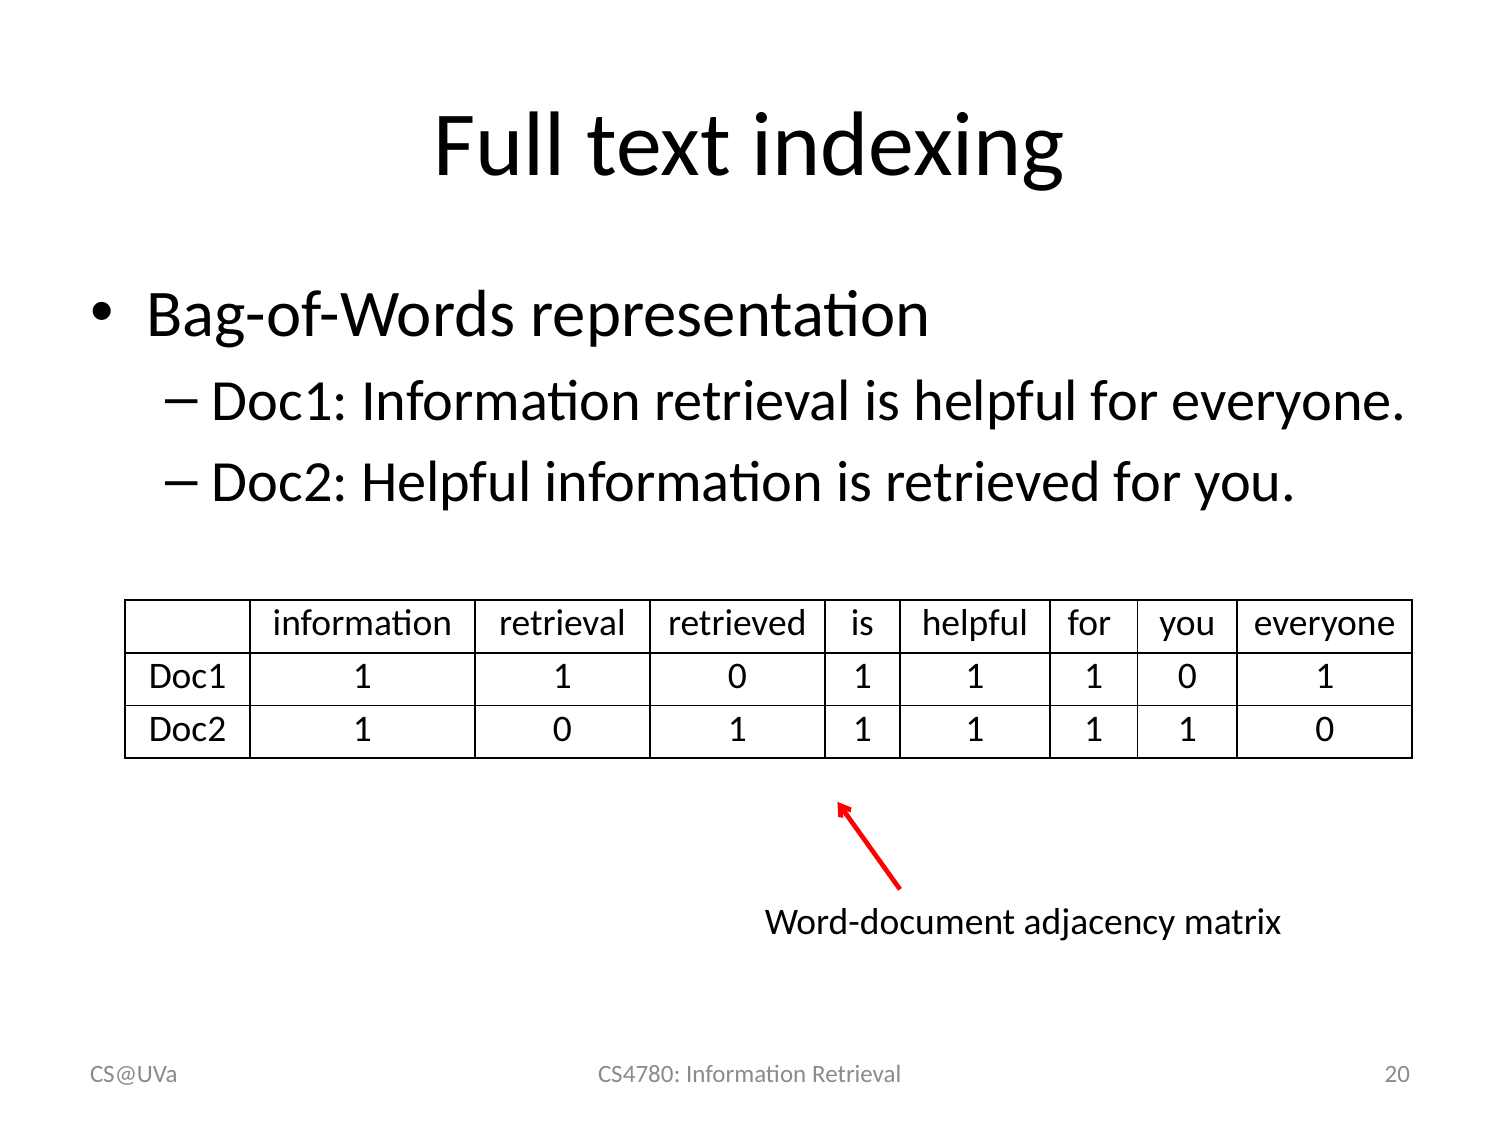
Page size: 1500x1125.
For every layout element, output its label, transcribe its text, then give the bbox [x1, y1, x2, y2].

table_cell 0 [1238, 706, 1411, 757]
table_cell 0 [651, 654, 824, 705]
title Full text indexing [75, 45, 1425, 233]
table_cell 1 [251, 706, 474, 757]
table_cell 1 [901, 654, 1049, 705]
footer CS4780: Information Retrieval [512, 1042, 988, 1103]
table_header you [1138, 601, 1236, 652]
slide_number 20 [1074, 1042, 1425, 1103]
table_cell 1 [651, 706, 824, 757]
table_header retrieval [476, 601, 649, 652]
table_cell 0 [1138, 654, 1236, 705]
table_cell 1 [1051, 706, 1137, 757]
slide_number CS@UVa [75, 1042, 425, 1103]
table_header [126, 601, 249, 652]
table_cell 1 [251, 654, 474, 705]
table_cell 1 [826, 654, 899, 705]
table_cell 1 [476, 654, 649, 705]
table_cell 1 [901, 706, 1049, 757]
table_cell Doc2 [126, 706, 249, 757]
table_cell 1 [1238, 654, 1411, 705]
table_cell 1 [1138, 706, 1236, 757]
table_header for [1051, 601, 1137, 652]
table_cell Doc1 [126, 654, 249, 705]
table_cell 0 [476, 706, 649, 757]
list Bag-of-Words representation Doc1: Information retrieval is helpful for everyone. Doc2: Helpful information is retrieved for you. [75, 262, 1425, 1005]
table_header is [826, 601, 899, 652]
table_header information [251, 601, 474, 652]
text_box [749, 801, 1338, 951]
table_header helpful [901, 601, 1049, 652]
table_header retrieved [651, 601, 824, 652]
table_header everyone [1238, 601, 1411, 652]
table_cell 1 [1051, 654, 1137, 705]
table_cell 1 [826, 706, 899, 757]
